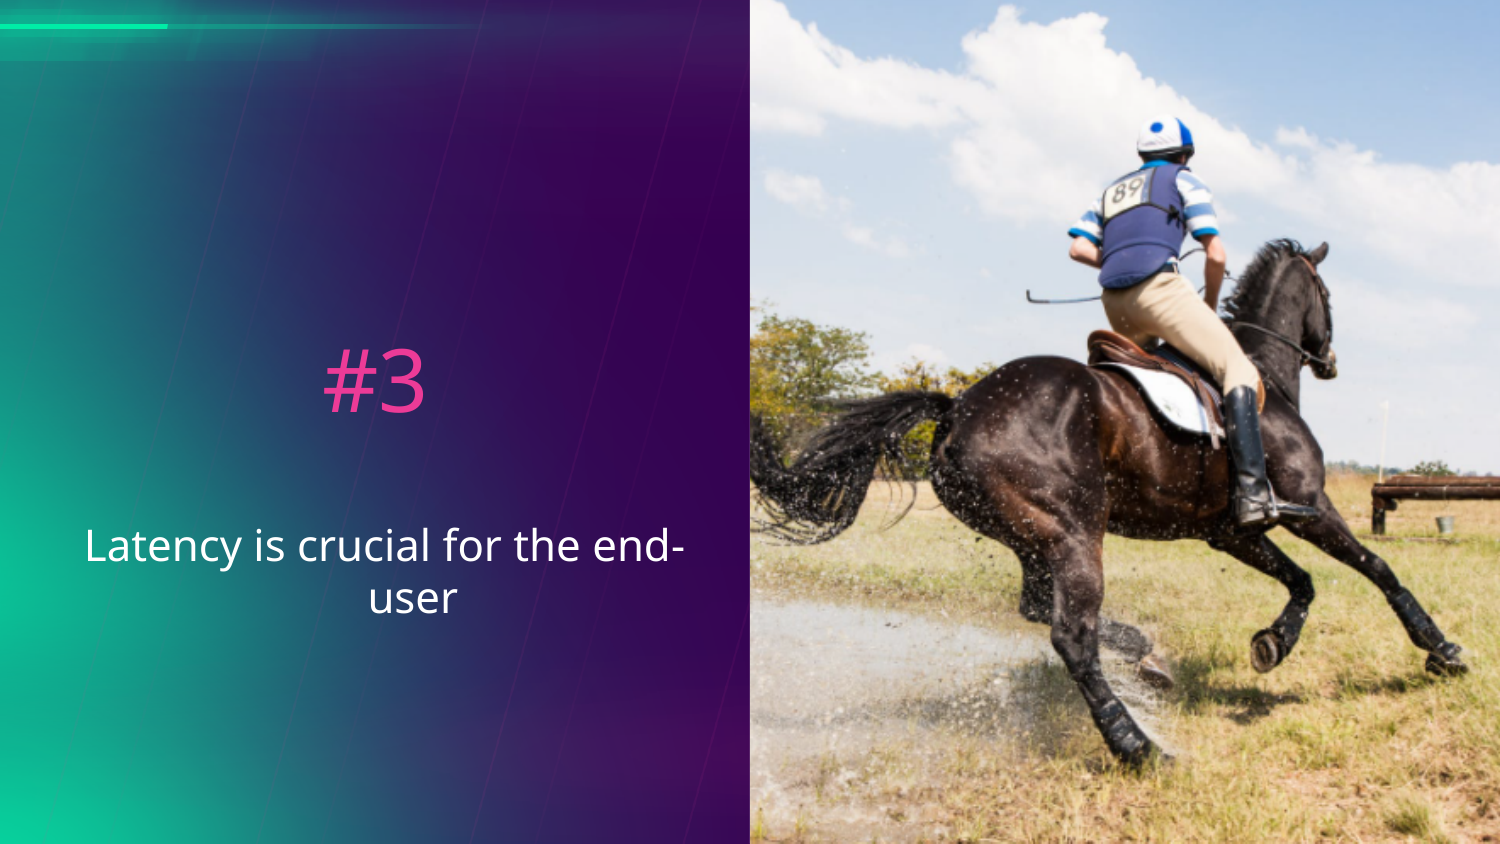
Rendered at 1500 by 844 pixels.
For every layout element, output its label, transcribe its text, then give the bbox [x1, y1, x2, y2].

picture [0, 0, 1500, 844]
title #3 [43, 202, 708, 446]
subtitle Latency is crucial for the end-user [43, 502, 708, 706]
